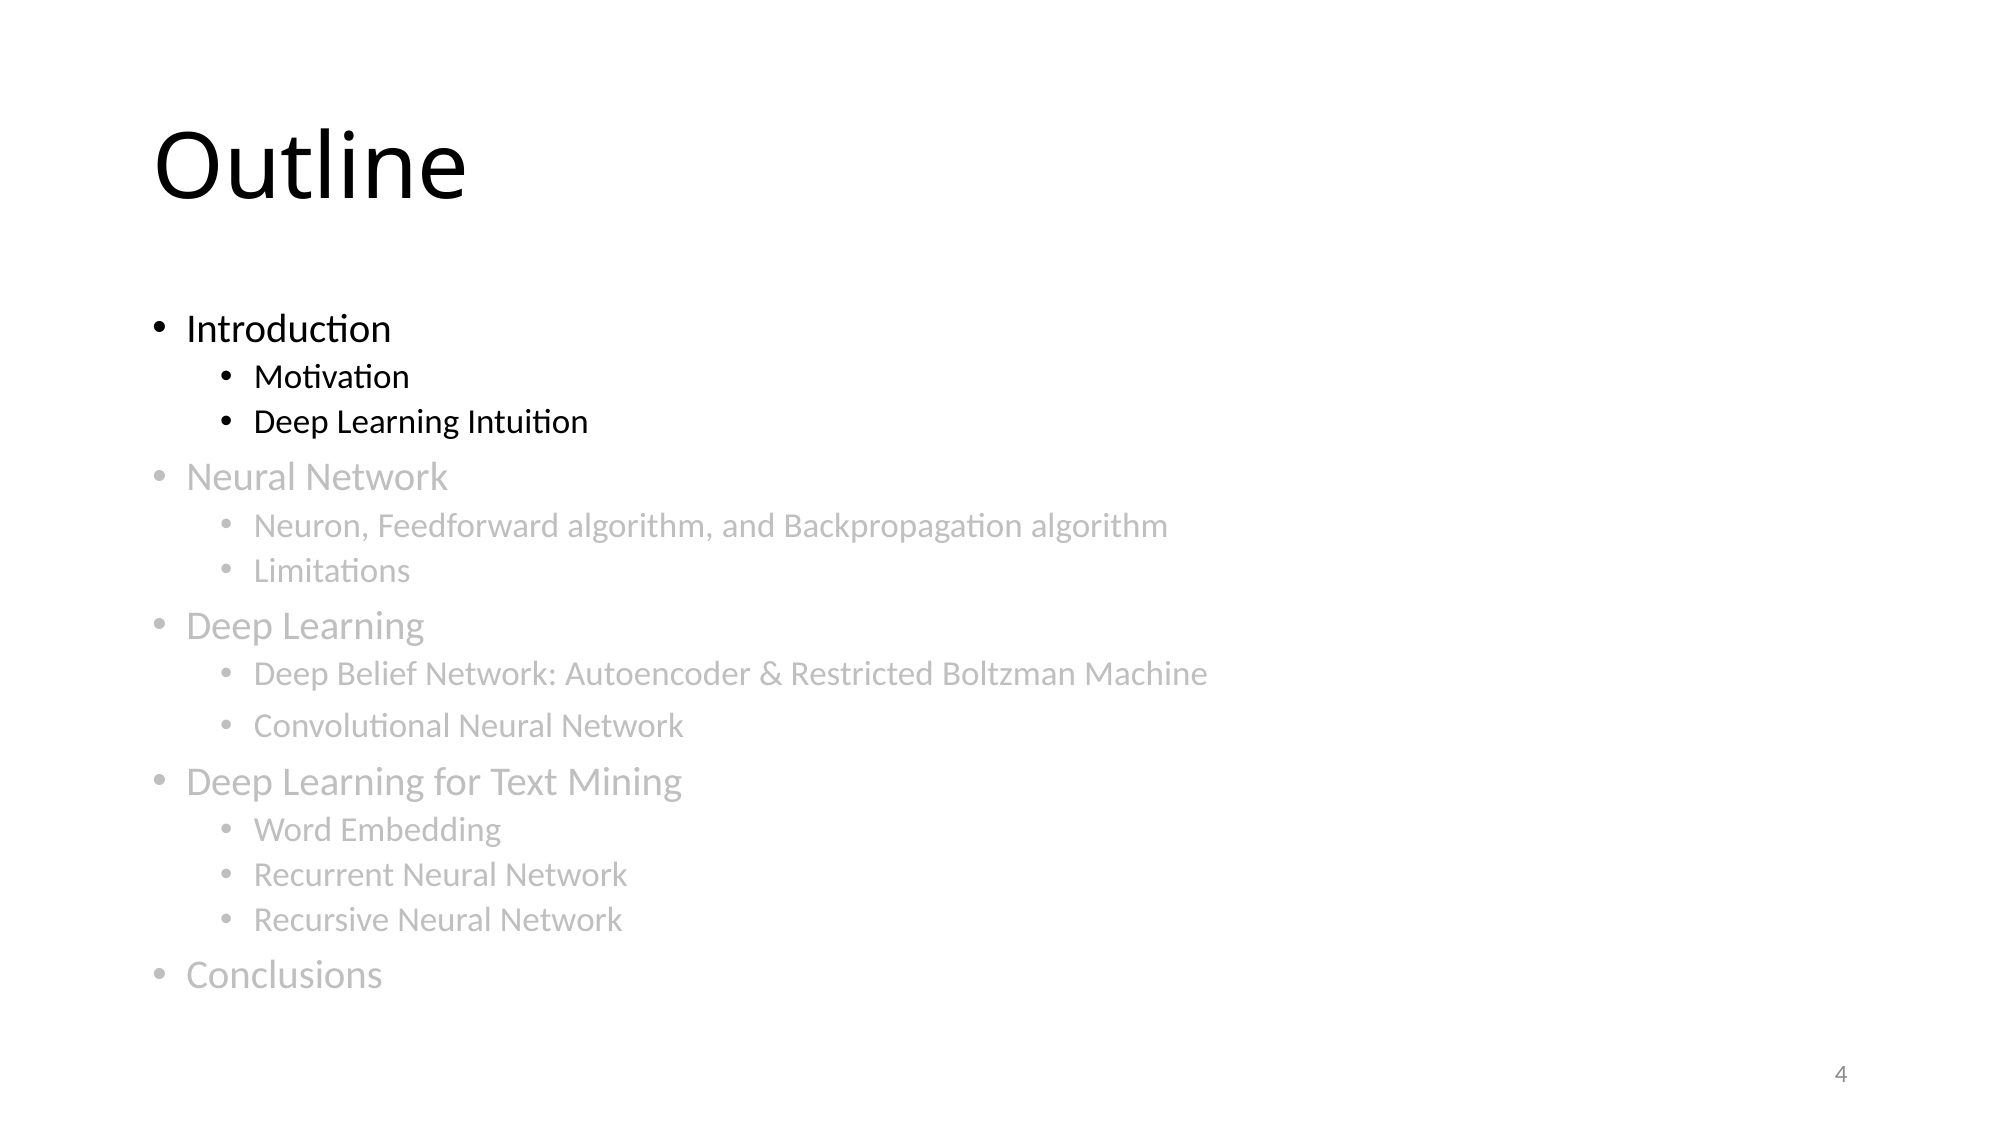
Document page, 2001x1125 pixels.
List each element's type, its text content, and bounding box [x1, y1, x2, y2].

slide_number 4 [1412, 1042, 1863, 1103]
title Outline [137, 59, 1863, 278]
list Introduction Motivation Deep Learning Intuition Neural Network Neuron, Feedforward algorithm, and Backpropagation algorithm Limitations Deep Learning Deep Belief Network: Autoencoder & Restricted Boltzman Machine Convolutional Neural Network Deep Learning for Text Mining Word Embedding Recurrent Neural Network Recursive Neural Network Conclusions [137, 299, 1863, 1014]
